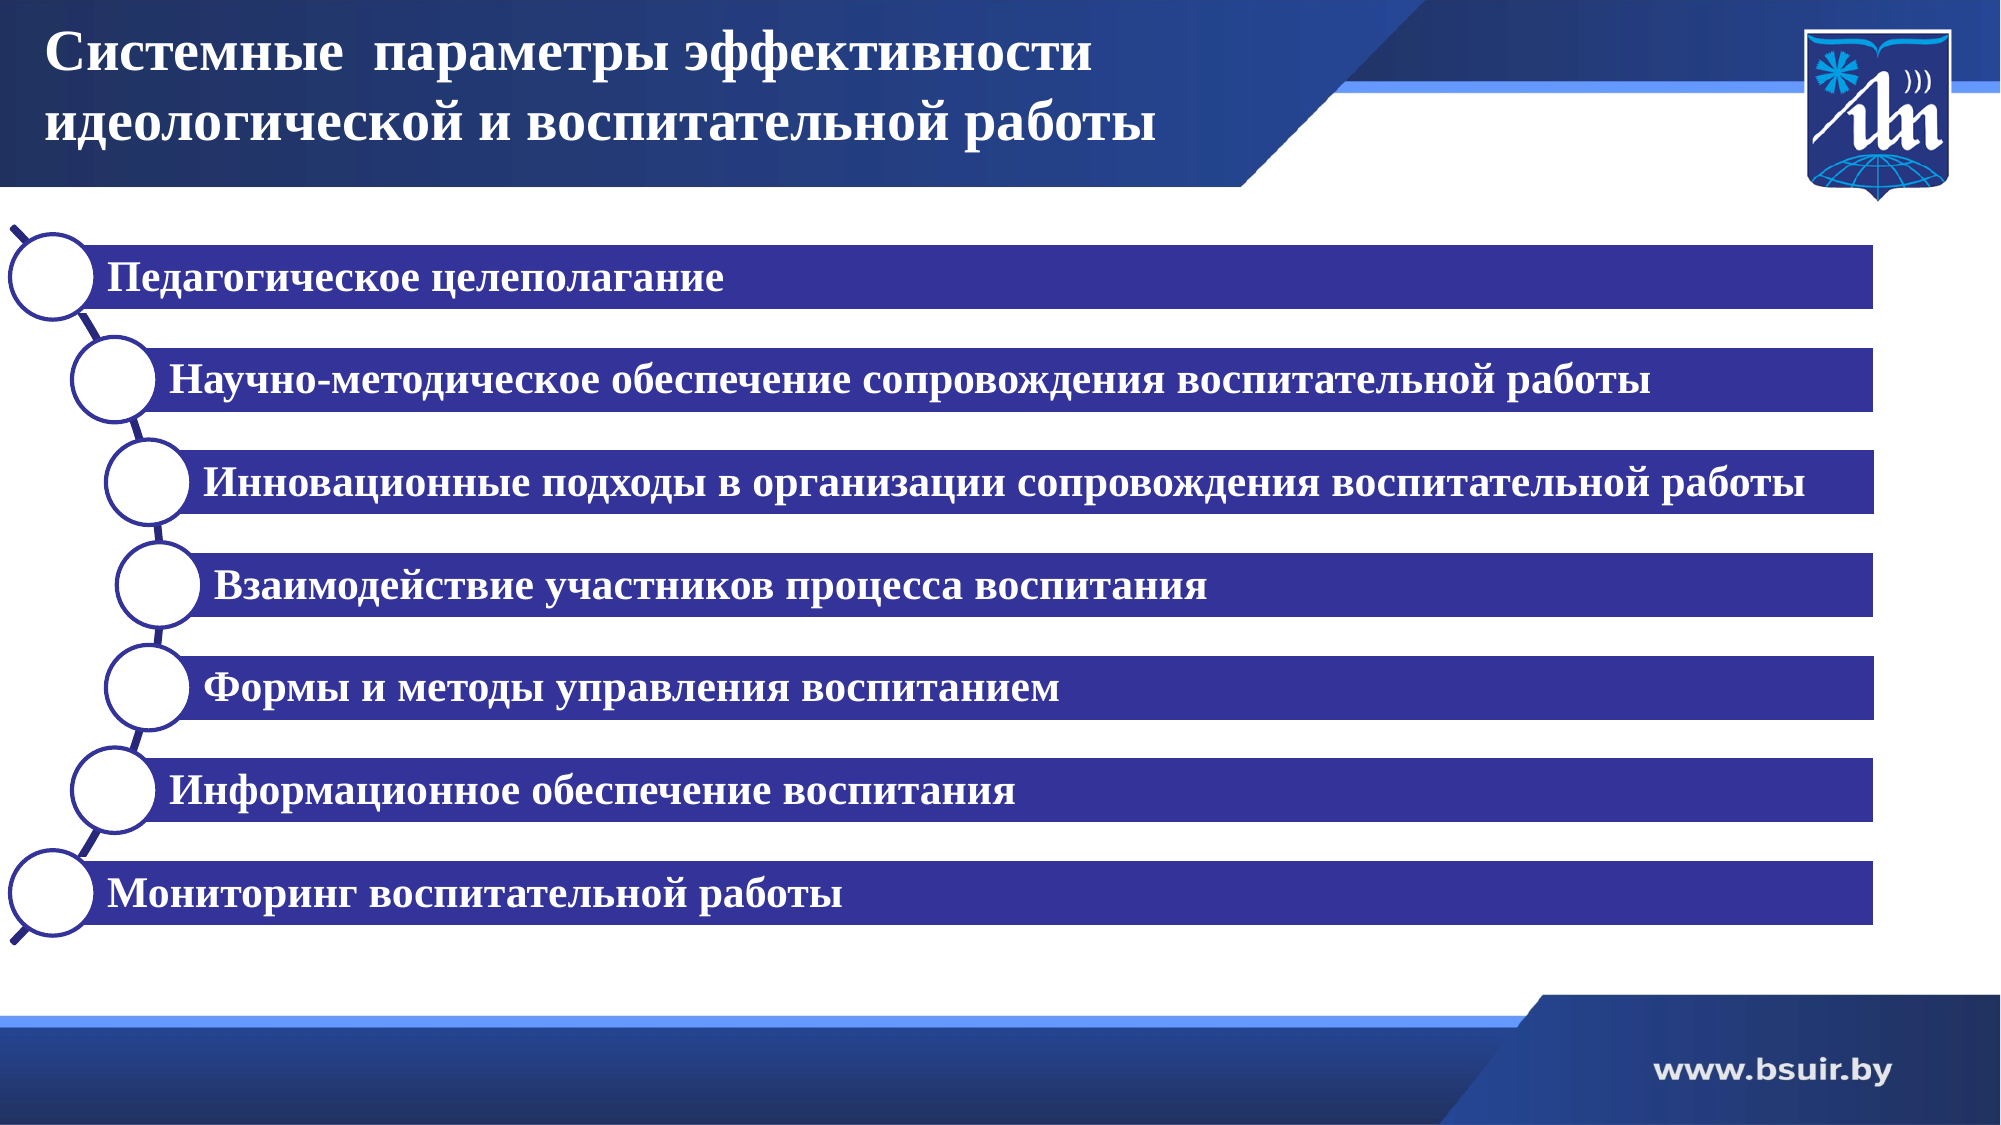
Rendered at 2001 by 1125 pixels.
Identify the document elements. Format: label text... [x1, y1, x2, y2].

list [0, 208, 1886, 962]
title Системные параметры эффективности идеологической и воспитательной работы [29, 0, 1380, 179]
picture [0, 0, 2001, 1125]
